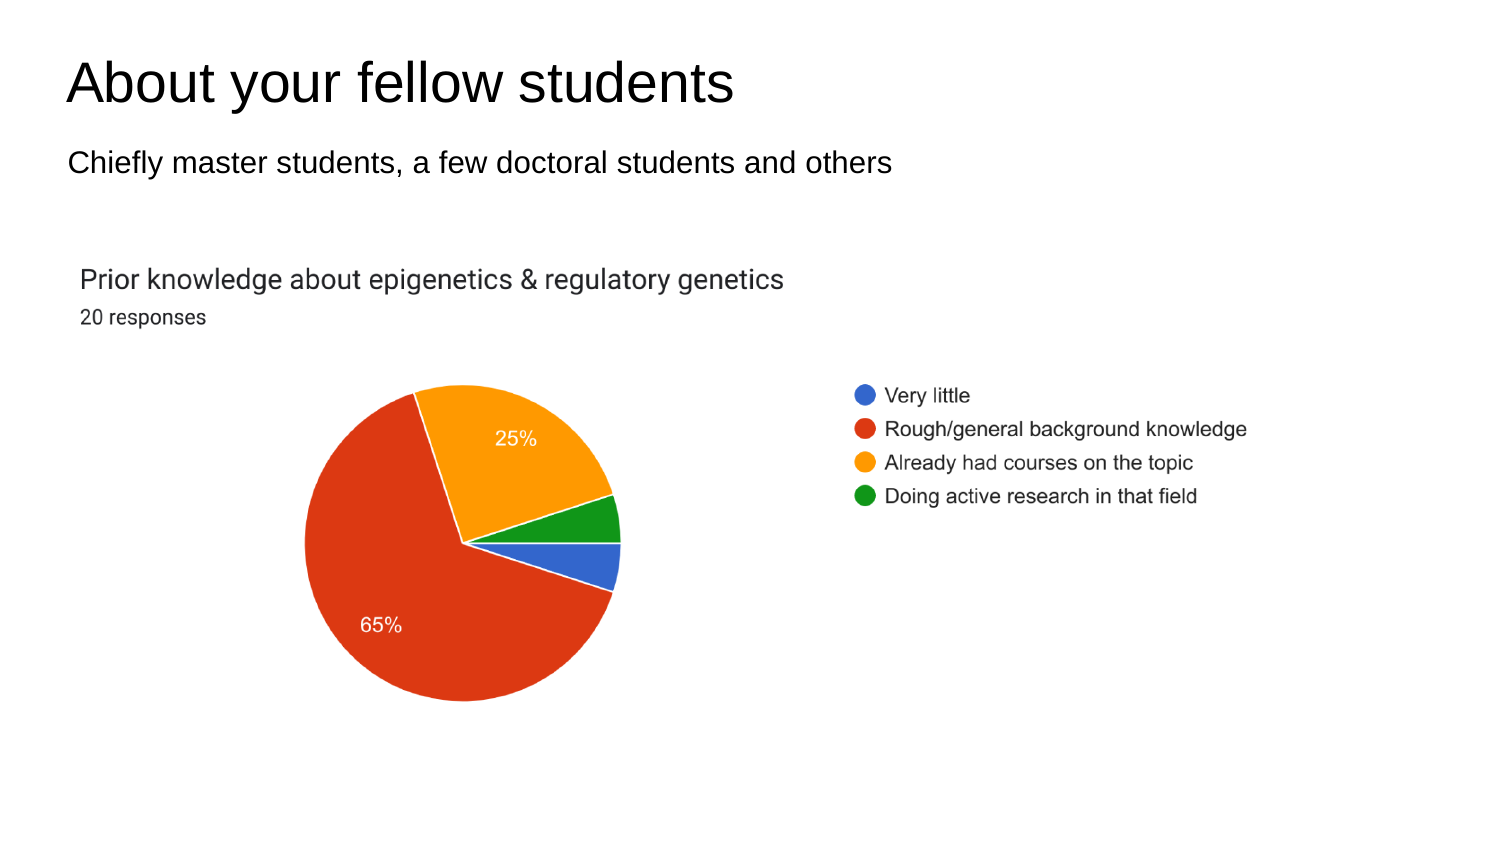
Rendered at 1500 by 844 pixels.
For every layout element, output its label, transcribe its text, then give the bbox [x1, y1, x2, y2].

text_box Chiefly master students, a few doctoral students and others [52, 127, 1103, 195]
picture [37, 217, 1330, 762]
title About your fellow students [51, 35, 1449, 130]
